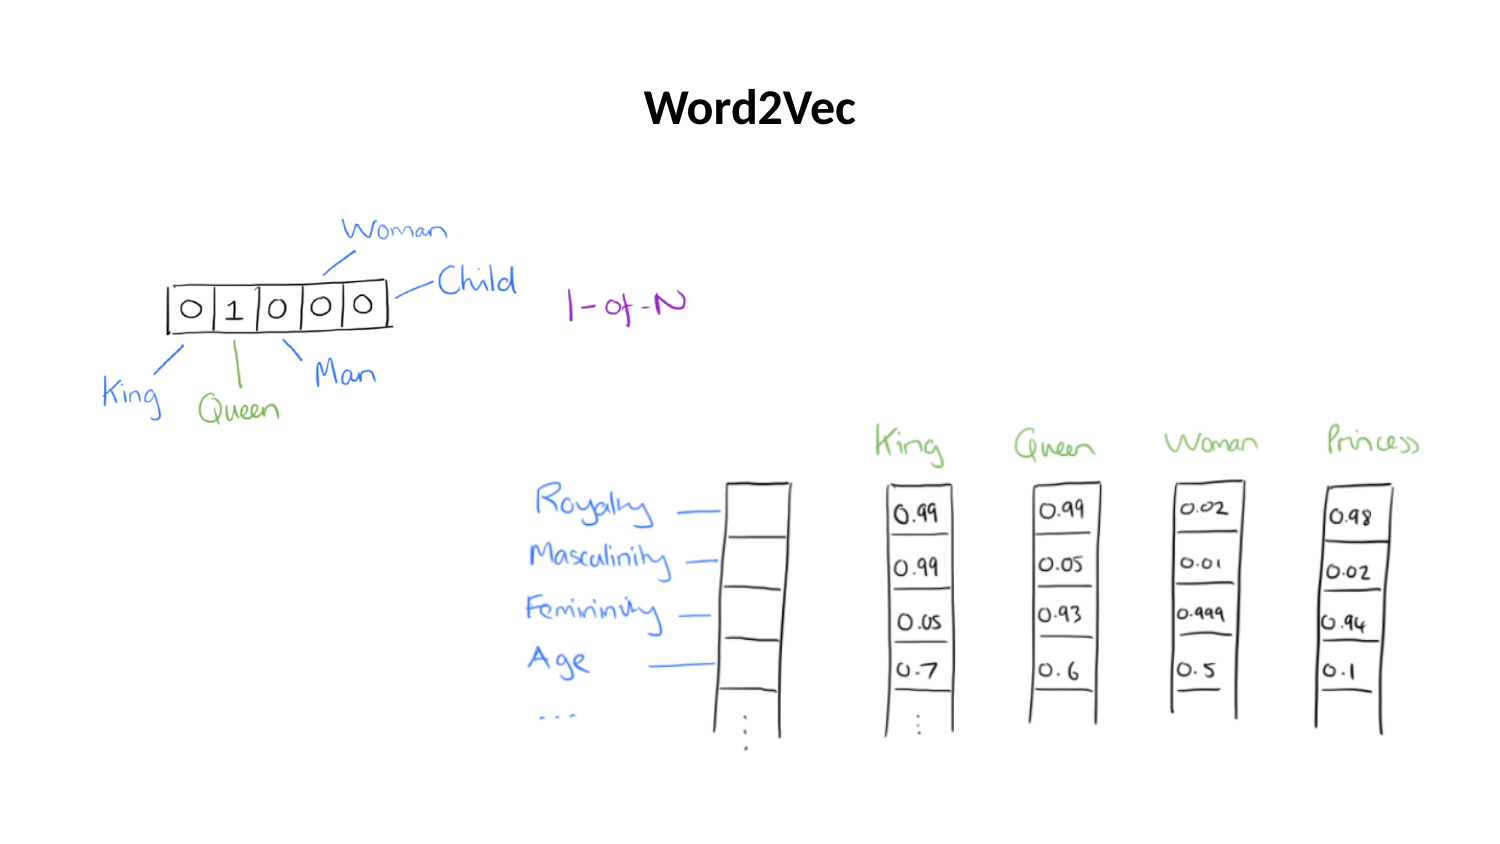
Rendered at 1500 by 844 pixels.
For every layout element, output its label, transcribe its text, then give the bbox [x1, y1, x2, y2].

picture [51, 174, 1469, 759]
title Word2Vec [75, 33, 1425, 175]
